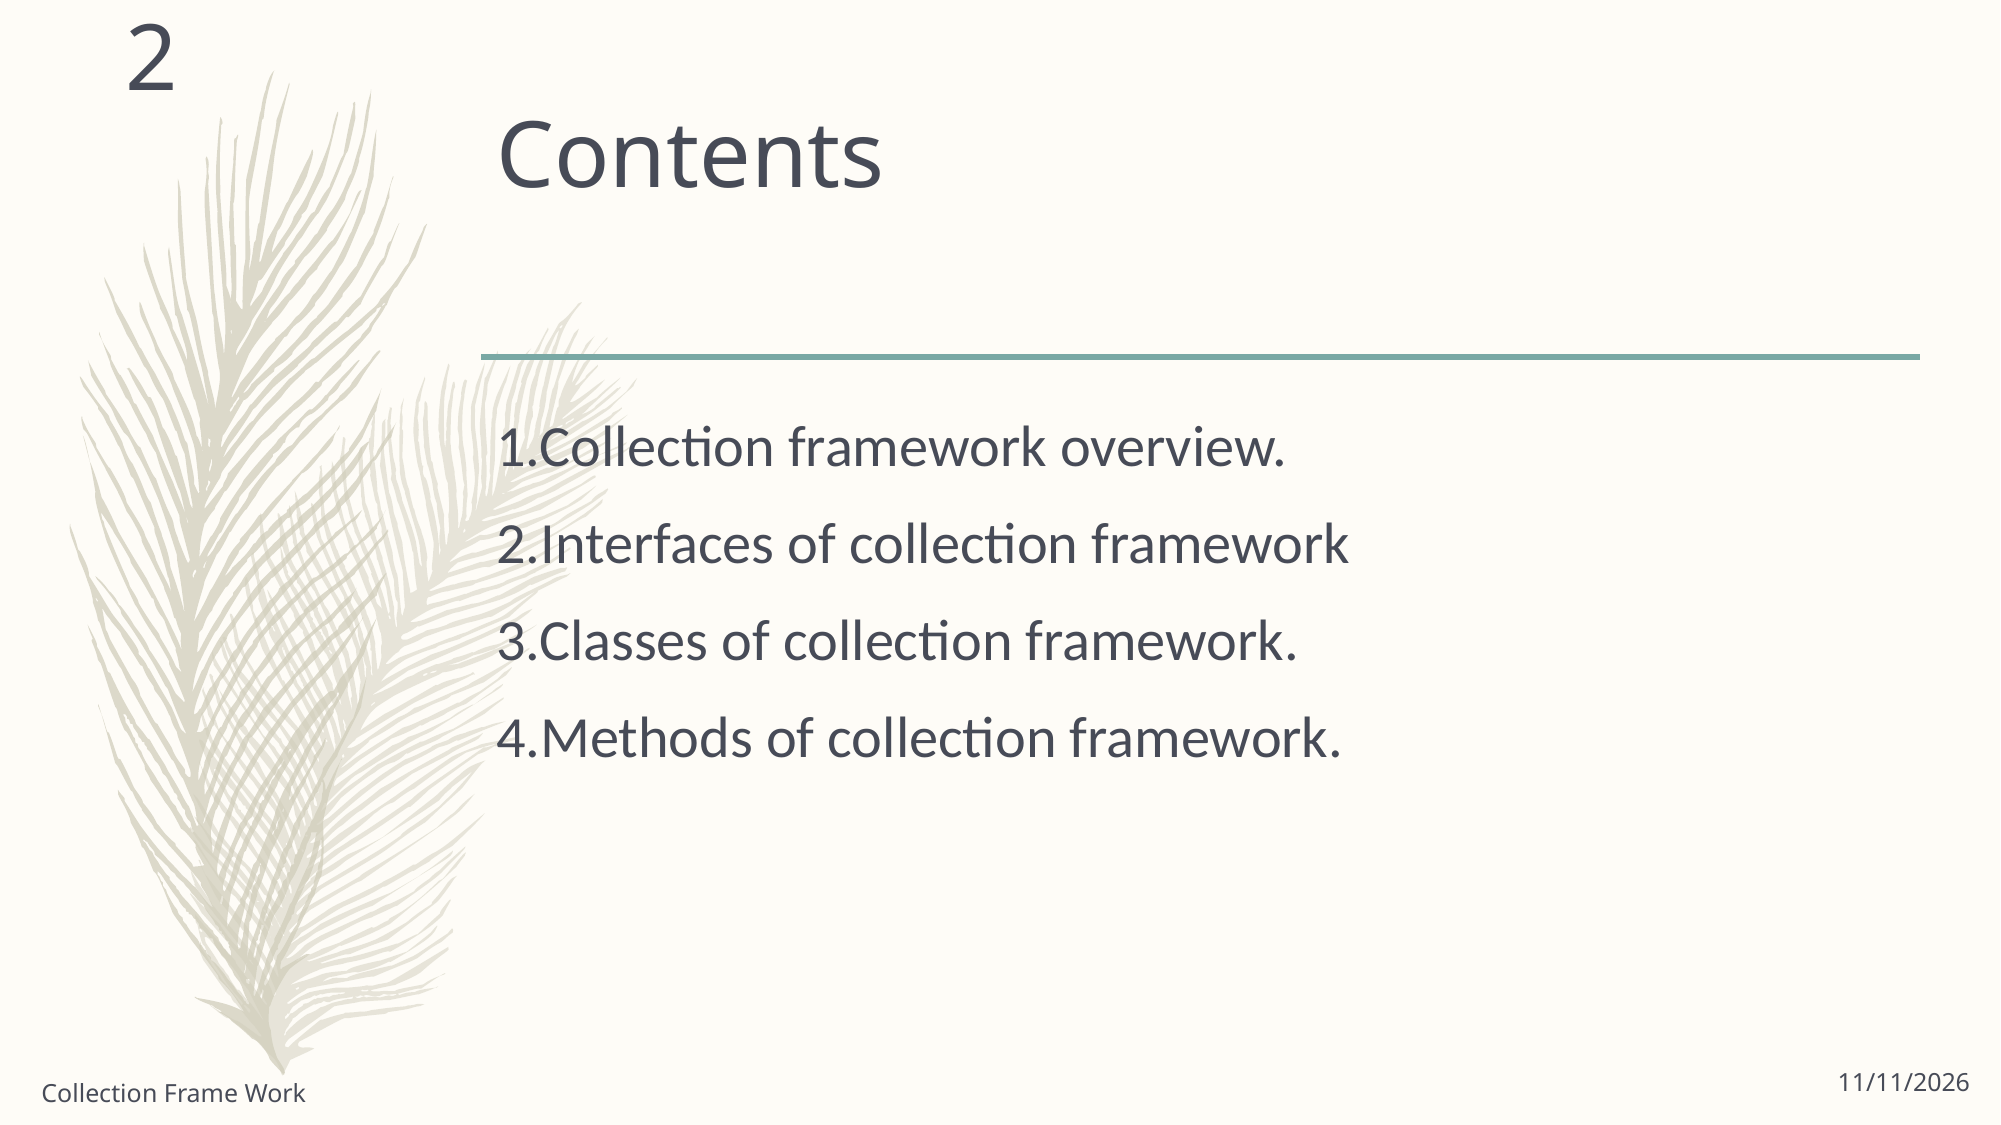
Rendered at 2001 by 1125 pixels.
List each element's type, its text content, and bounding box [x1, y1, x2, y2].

slide_number 2 [25, 32, 193, 132]
footer Collection Frame Work [26, 1074, 359, 1111]
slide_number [1535, 1053, 1986, 1114]
list 1.Collection framework overview. 2.Interfaces of collection framework 3.Classes of collection framework. 4.Methods of collection framework. [481, 393, 1920, 1023]
title Contents [481, 93, 1920, 350]
